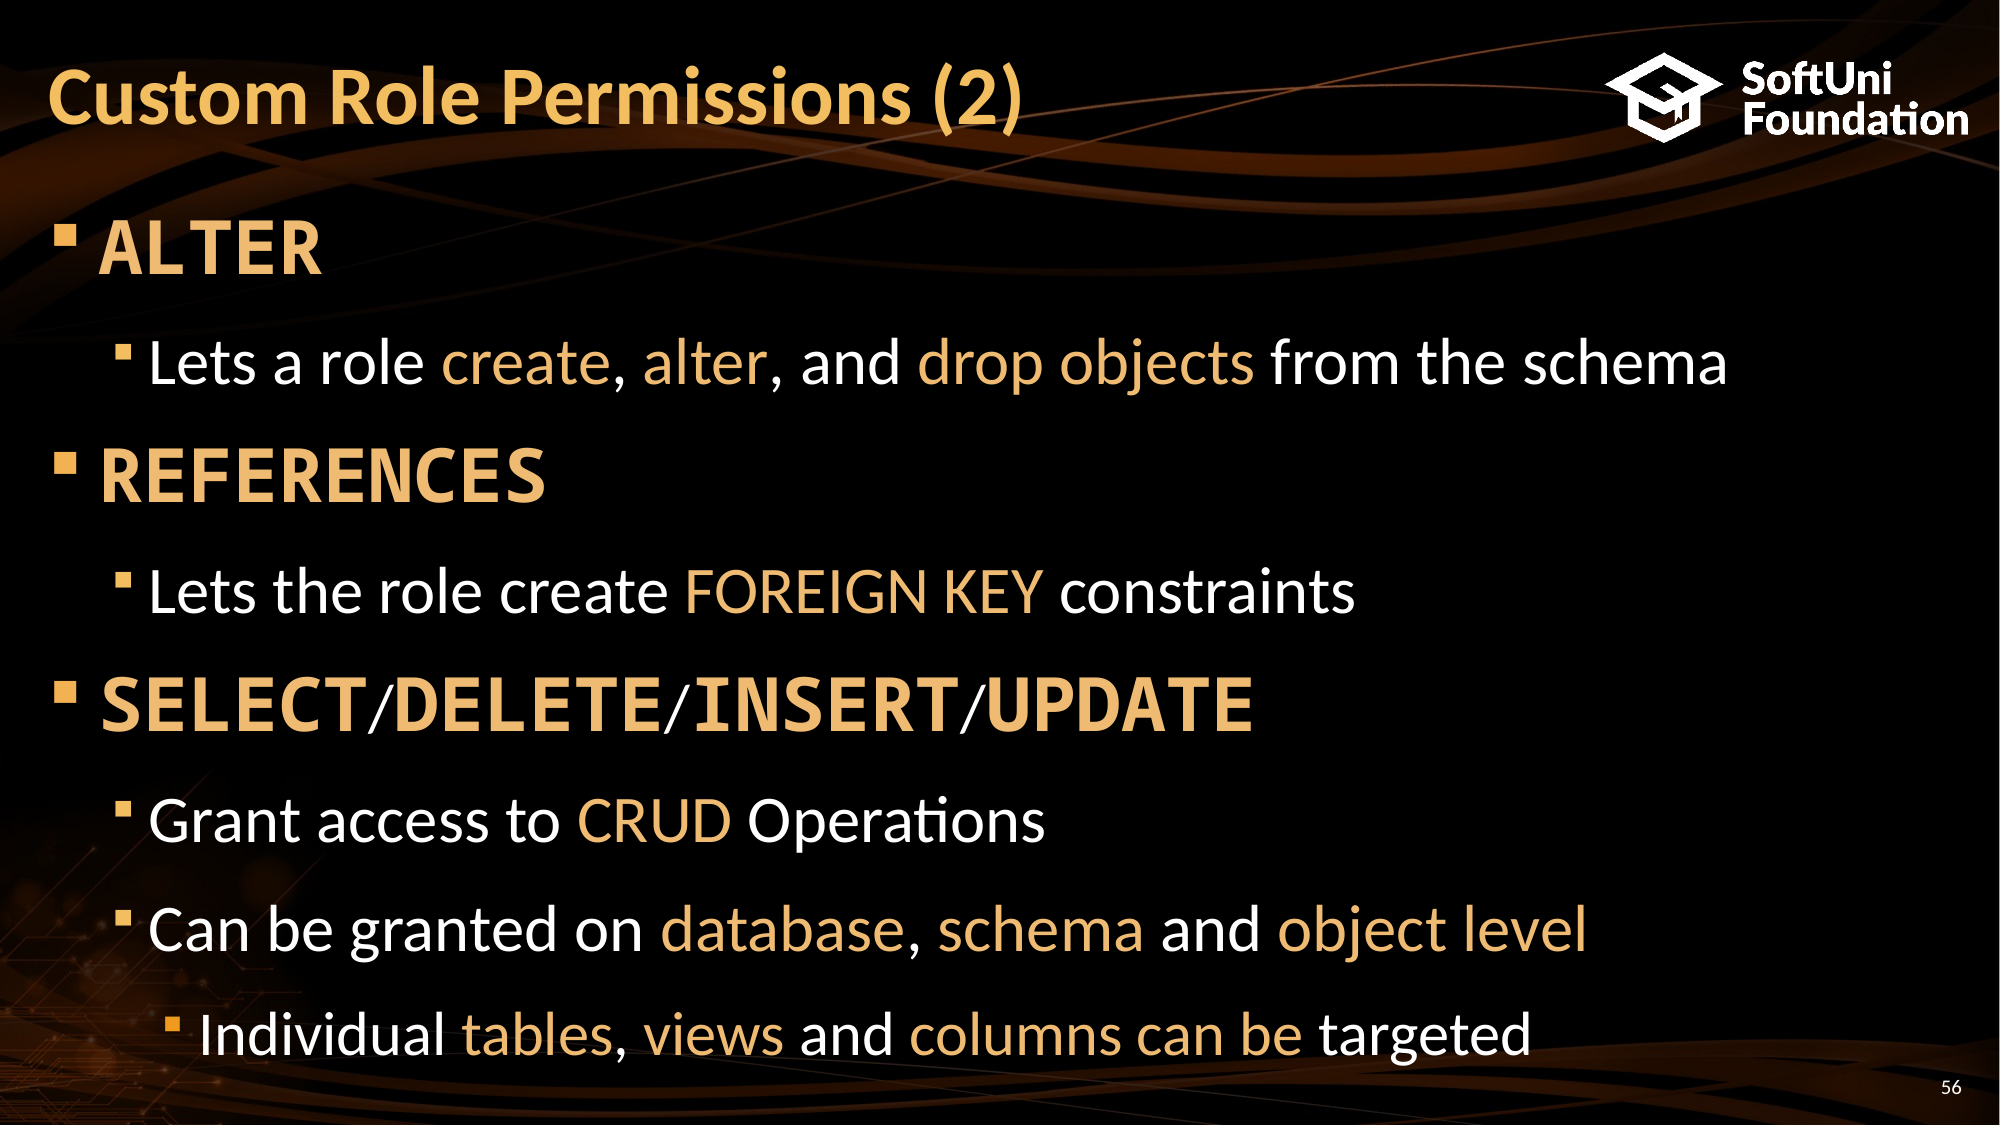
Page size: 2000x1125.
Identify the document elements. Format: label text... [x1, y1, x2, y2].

title Custom Role Permissions (2) [30, 6, 1602, 189]
picture [0, 0, 2000, 1125]
list ALTER Lets a role create, alter, and drop objects from the schema REFERENCES Lets the role create FOREIGN KEY constraints SELECT/DELETE/INSERT/UPDATE Grant access to CRUD Operations Can be granted on database, schema and object level Individual tables, views and columns can be targeted [31, 188, 1968, 1103]
